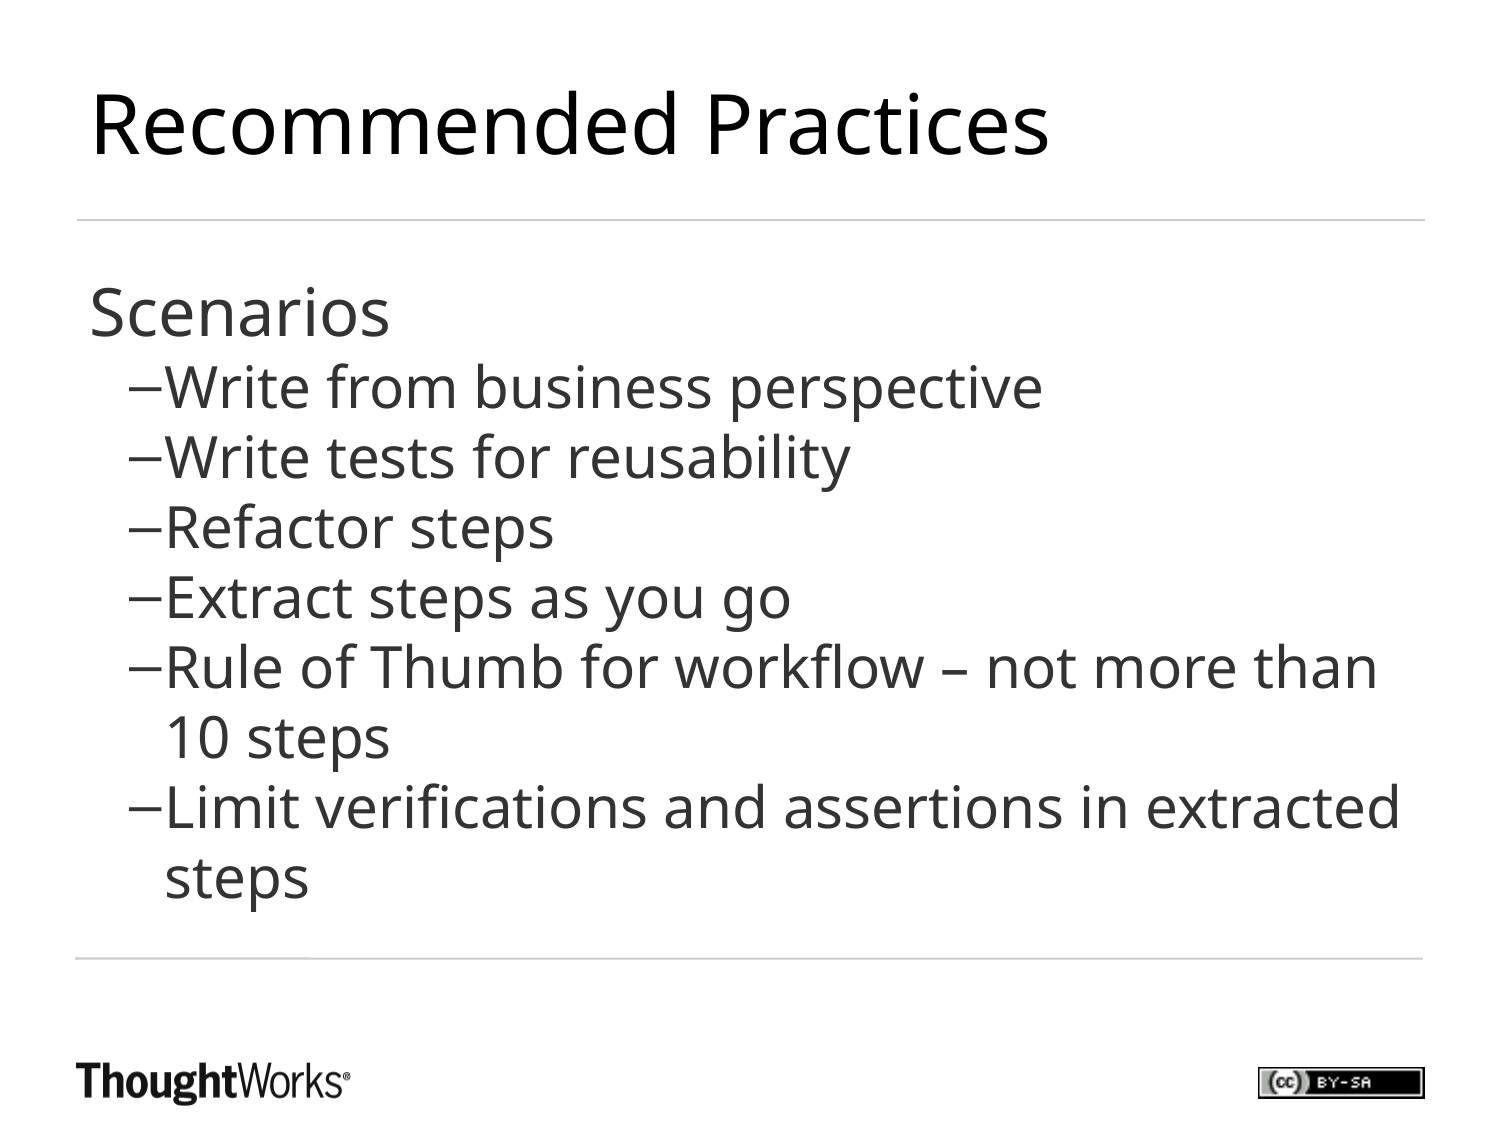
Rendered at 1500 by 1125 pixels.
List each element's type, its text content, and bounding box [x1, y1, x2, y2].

text_box Recommended Practices [75, 45, 1425, 197]
picture [1258, 1067, 1425, 1099]
picture [75, 1062, 351, 1106]
text_box Scenarios Write from business perspective Write tests for reusability Refactor steps Extract steps as you go Rule of Thumb for workflow – not more than 10 steps Limit verifications and assertions in extracted steps [75, 262, 1425, 948]
